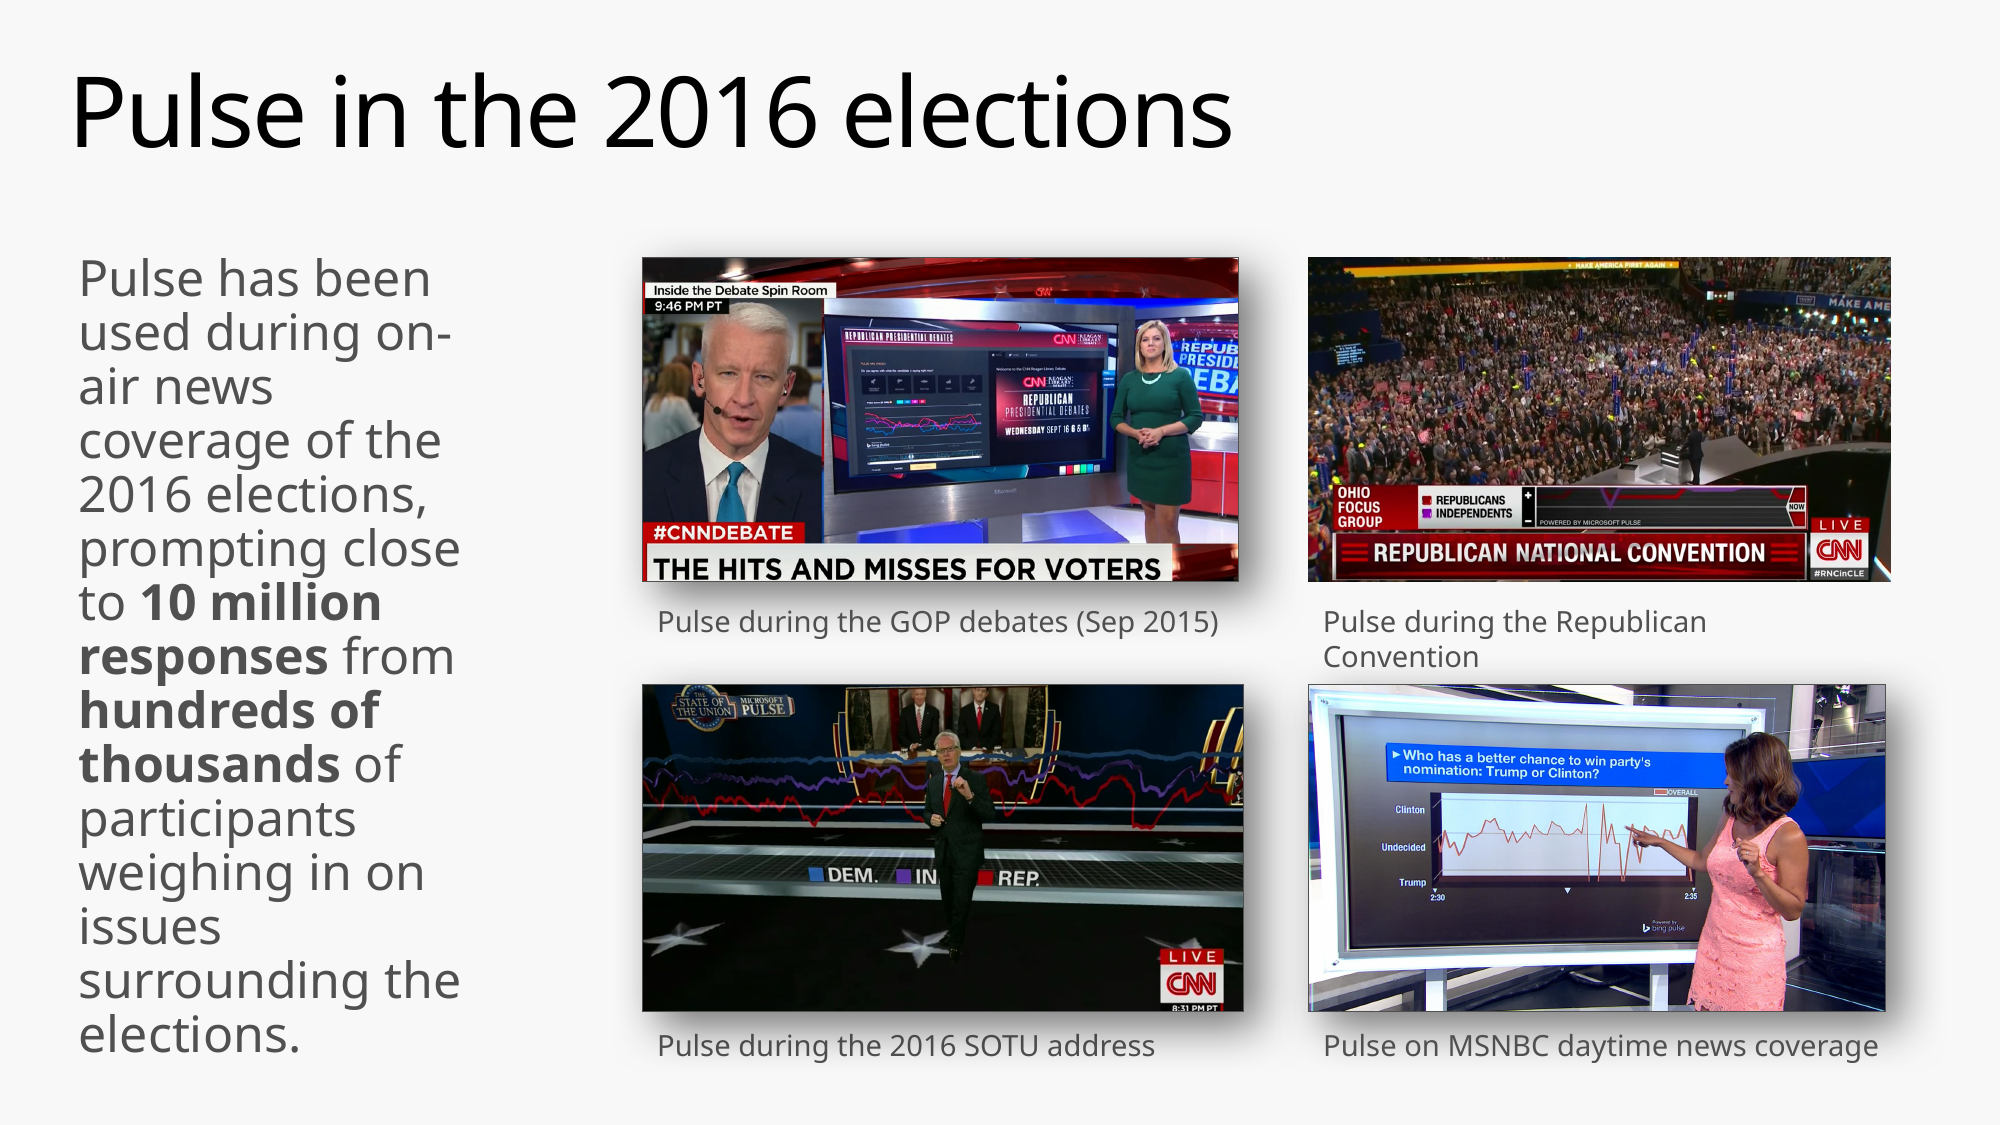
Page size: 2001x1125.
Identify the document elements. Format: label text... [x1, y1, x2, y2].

text_box Pulse during the 2016 SOTU address [642, 1045, 1239, 1070]
text_box Pulse during the GOP debates (Sep 2015) [642, 596, 1239, 646]
title Pulse in the 2016 elections [44, 47, 1957, 196]
picture [1307, 684, 1886, 1012]
picture [642, 684, 1244, 1012]
text_box Pulse during the Republican Convention [1308, 596, 1886, 681]
text_box Pulse has been used during on-air news coverage of the 2016 elections, prompting close to 10 million responses from hundreds of thousands of participants weighing in on issues surrounding the elections. [63, 245, 509, 1002]
picture [642, 257, 1240, 582]
text_box Pulse on MSNBC daytime news coverage [1308, 1019, 1905, 1070]
picture [1308, 257, 1891, 582]
